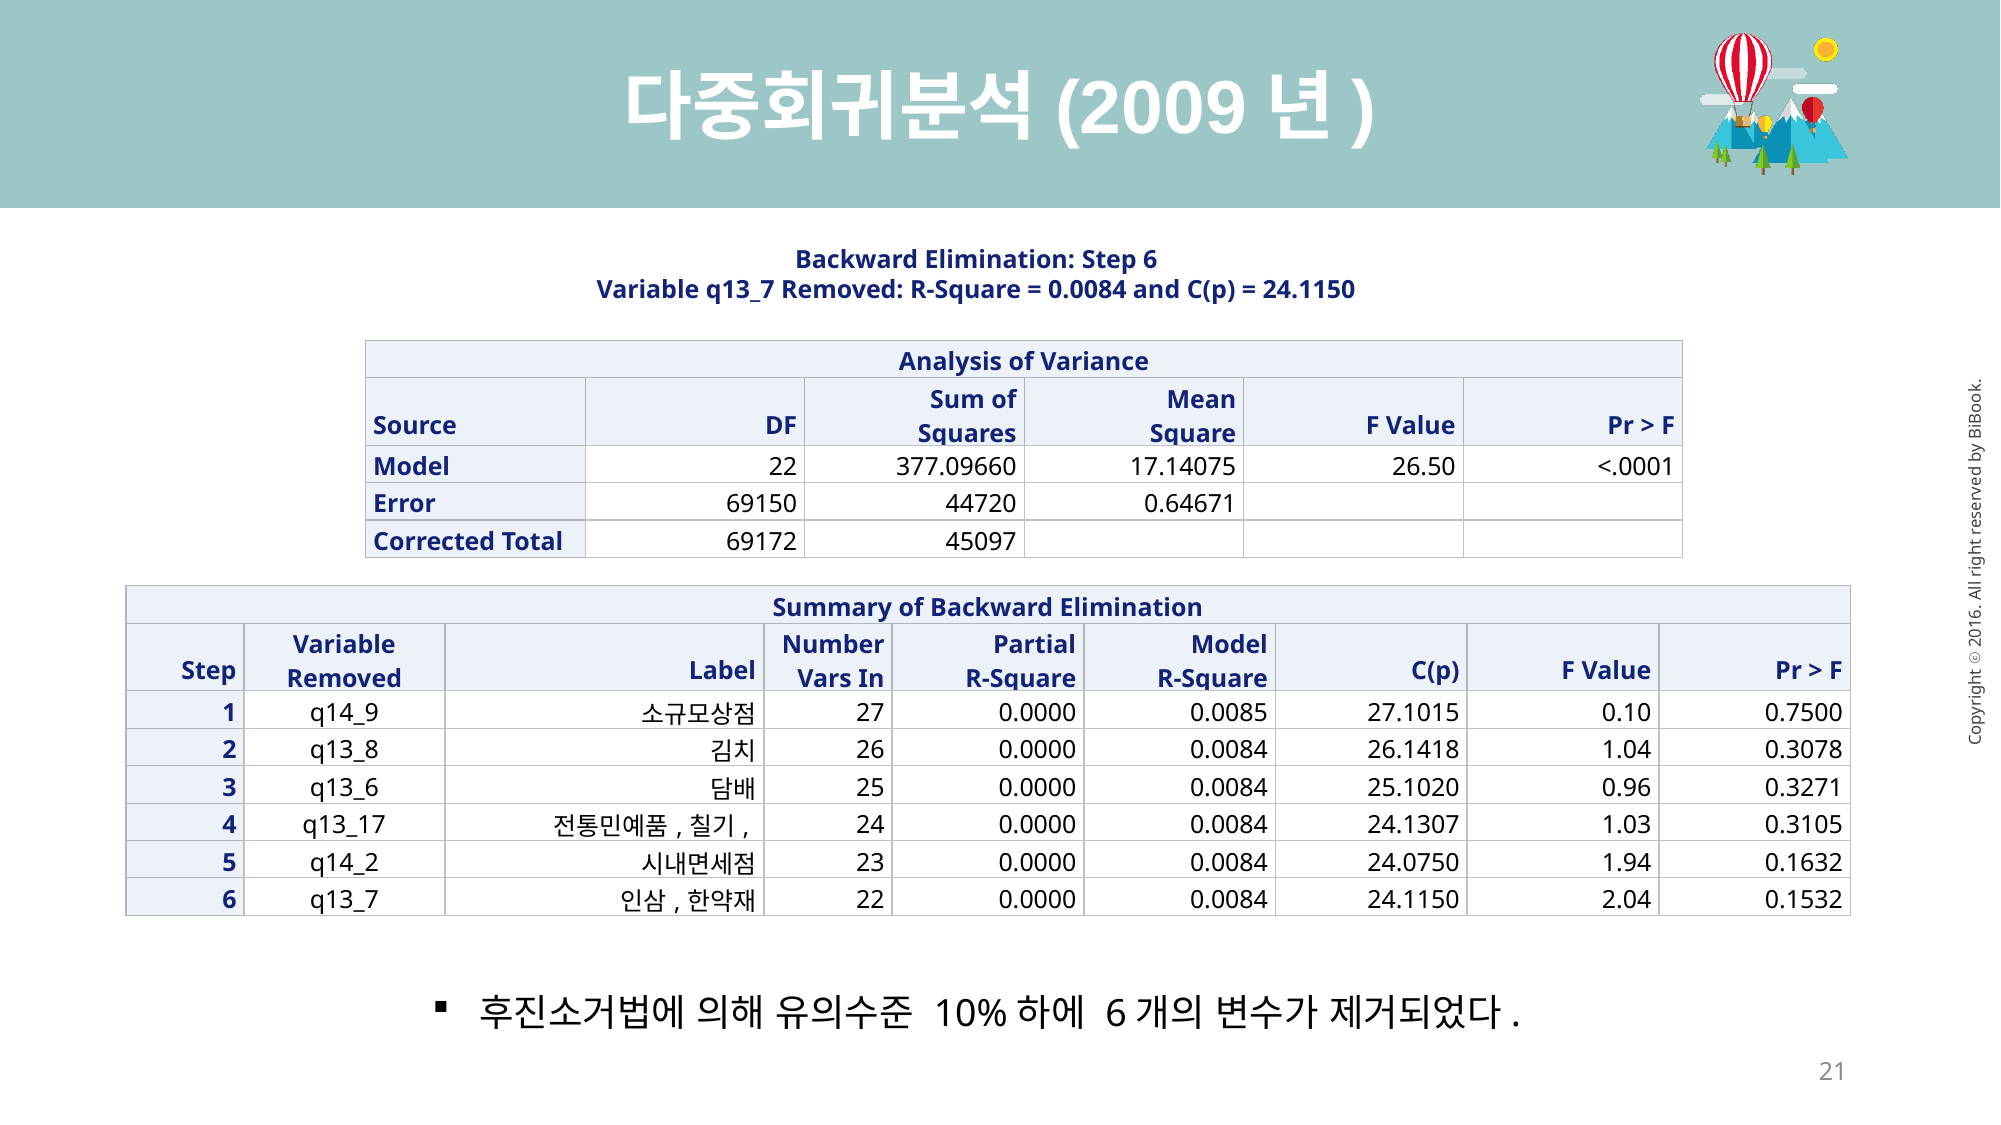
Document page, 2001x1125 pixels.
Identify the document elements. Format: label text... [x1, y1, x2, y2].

table_cell 1 [127, 691, 243, 728]
table_cell [1464, 521, 1682, 557]
table_cell 0.1532 [1660, 878, 1850, 915]
table_cell 3 [127, 766, 243, 803]
slide_number 21 [1412, 1042, 1863, 1103]
text_box Copyright ⓒ 2016. All right reserved by BiBook. [1956, 364, 1992, 761]
table_cell Model R-Square [1085, 624, 1275, 690]
table_cell 0.3105 [1660, 804, 1850, 840]
table_cell 377.09660 [805, 446, 1024, 482]
table_cell q13_17 [245, 804, 444, 840]
table_cell q14_2 [245, 841, 444, 877]
table_cell 23 [765, 841, 891, 877]
table_cell 69150 [586, 483, 804, 519]
table_cell 69172 [586, 521, 804, 557]
table_cell q13_8 [245, 729, 444, 765]
picture [1700, 32, 1848, 175]
table_cell 0.64671 [1025, 483, 1243, 519]
table_cell Pr > F [1464, 378, 1682, 445]
table_cell 담배 [446, 766, 763, 803]
table_cell Number Vars In [765, 624, 891, 690]
table_cell 25.1020 [1276, 766, 1466, 803]
table_cell 1.04 [1468, 729, 1658, 765]
table_cell 27 [765, 691, 891, 728]
table_cell 24.0750 [1276, 841, 1466, 877]
table_cell 27.1015 [1276, 691, 1466, 728]
table_cell 0.0084 [1085, 729, 1275, 765]
table_cell 0.0000 [893, 878, 1083, 915]
table_cell [1244, 521, 1463, 557]
table_header Analysis of Variance [366, 341, 1682, 377]
table_cell 5 [127, 841, 243, 877]
table_cell 0.3078 [1660, 729, 1850, 765]
table_cell 6 [127, 878, 243, 915]
table_cell 4 [127, 804, 243, 840]
table_cell Variable Removed [245, 624, 444, 690]
text_box Backward Elimination: Step 6 Variable q13_7 Removed: R-Square = 0.0084 and C(p) = 24.1150 [303, 236, 1651, 311]
table_cell 0.0084 [1085, 766, 1275, 803]
table_cell 17.14075 [1025, 446, 1243, 482]
table_cell 0.0000 [893, 804, 1083, 840]
table_cell Pr > F [1660, 624, 1850, 690]
table_cell 26.50 [1244, 446, 1463, 482]
table_cell Mean Square [1025, 378, 1243, 445]
table_cell q14_9 [245, 691, 444, 728]
table_cell 0.0000 [893, 766, 1083, 803]
table_cell 2.04 [1468, 878, 1658, 915]
table_cell Label [446, 624, 763, 690]
table_cell 24 [765, 804, 891, 840]
table_cell 45097 [805, 521, 1024, 557]
table_cell Source [366, 378, 585, 445]
table_cell [1464, 483, 1682, 519]
table_cell 0.0084 [1085, 878, 1275, 915]
table_cell 인삼,한약재 [446, 878, 763, 915]
table_cell 22 [586, 446, 804, 482]
table_cell 1.03 [1468, 804, 1658, 840]
table_cell 전통민예품,칠기,목각제품 [446, 804, 763, 840]
table_cell q13_6 [245, 766, 444, 803]
table_cell F Value [1244, 378, 1463, 445]
table_cell Sum of Squares [805, 378, 1024, 445]
table_cell [1244, 483, 1463, 519]
table_cell DF [586, 378, 804, 445]
table_cell 소규모상점 [446, 691, 763, 728]
table_cell 22 [765, 878, 891, 915]
table_cell Step [127, 624, 243, 690]
table_cell 0.7500 [1660, 691, 1850, 728]
table_cell 0.0000 [893, 729, 1083, 765]
table_cell 0.0000 [893, 691, 1083, 728]
table_cell 24.1150 [1276, 878, 1466, 915]
table_header Summary of Backward Elimination [127, 586, 1850, 623]
table_cell <.0001 [1464, 446, 1682, 482]
text_box 다중회귀분석(2009년) [0, 0, 2000, 209]
table_cell 25 [765, 766, 891, 803]
table_cell 0.0085 [1085, 691, 1275, 728]
table_cell 0.0084 [1085, 841, 1275, 877]
table_cell 1.94 [1468, 841, 1658, 877]
table_cell 0.0084 [1085, 804, 1275, 840]
table_cell [1025, 521, 1243, 557]
table_cell Corrected Total [366, 521, 585, 557]
table_cell C(p) [1276, 624, 1466, 690]
table_cell 0.0000 [893, 841, 1083, 877]
table_cell 0.1632 [1660, 841, 1850, 877]
table_cell 24.1307 [1276, 804, 1466, 840]
table_cell q13_7 [245, 878, 444, 915]
table_cell Model [366, 446, 585, 482]
table_cell 시내면세점 [446, 841, 763, 877]
table_cell 44720 [805, 483, 1024, 519]
table_cell 0.10 [1468, 691, 1658, 728]
table_cell 0.3271 [1660, 766, 1850, 803]
table_cell 26.1418 [1276, 729, 1466, 765]
table_cell Error [366, 483, 585, 519]
table_cell F Value [1468, 624, 1658, 690]
table_cell 김치 [446, 729, 763, 765]
table_cell 26 [765, 729, 891, 765]
text_box 후진소거법에 의해 유의수준 10%하에 6개의 변수가 제거되었다. [417, 982, 1536, 1042]
table_cell 0.96 [1468, 766, 1658, 803]
table_cell Partial R-Square [893, 624, 1083, 690]
table_cell 2 [127, 729, 243, 765]
